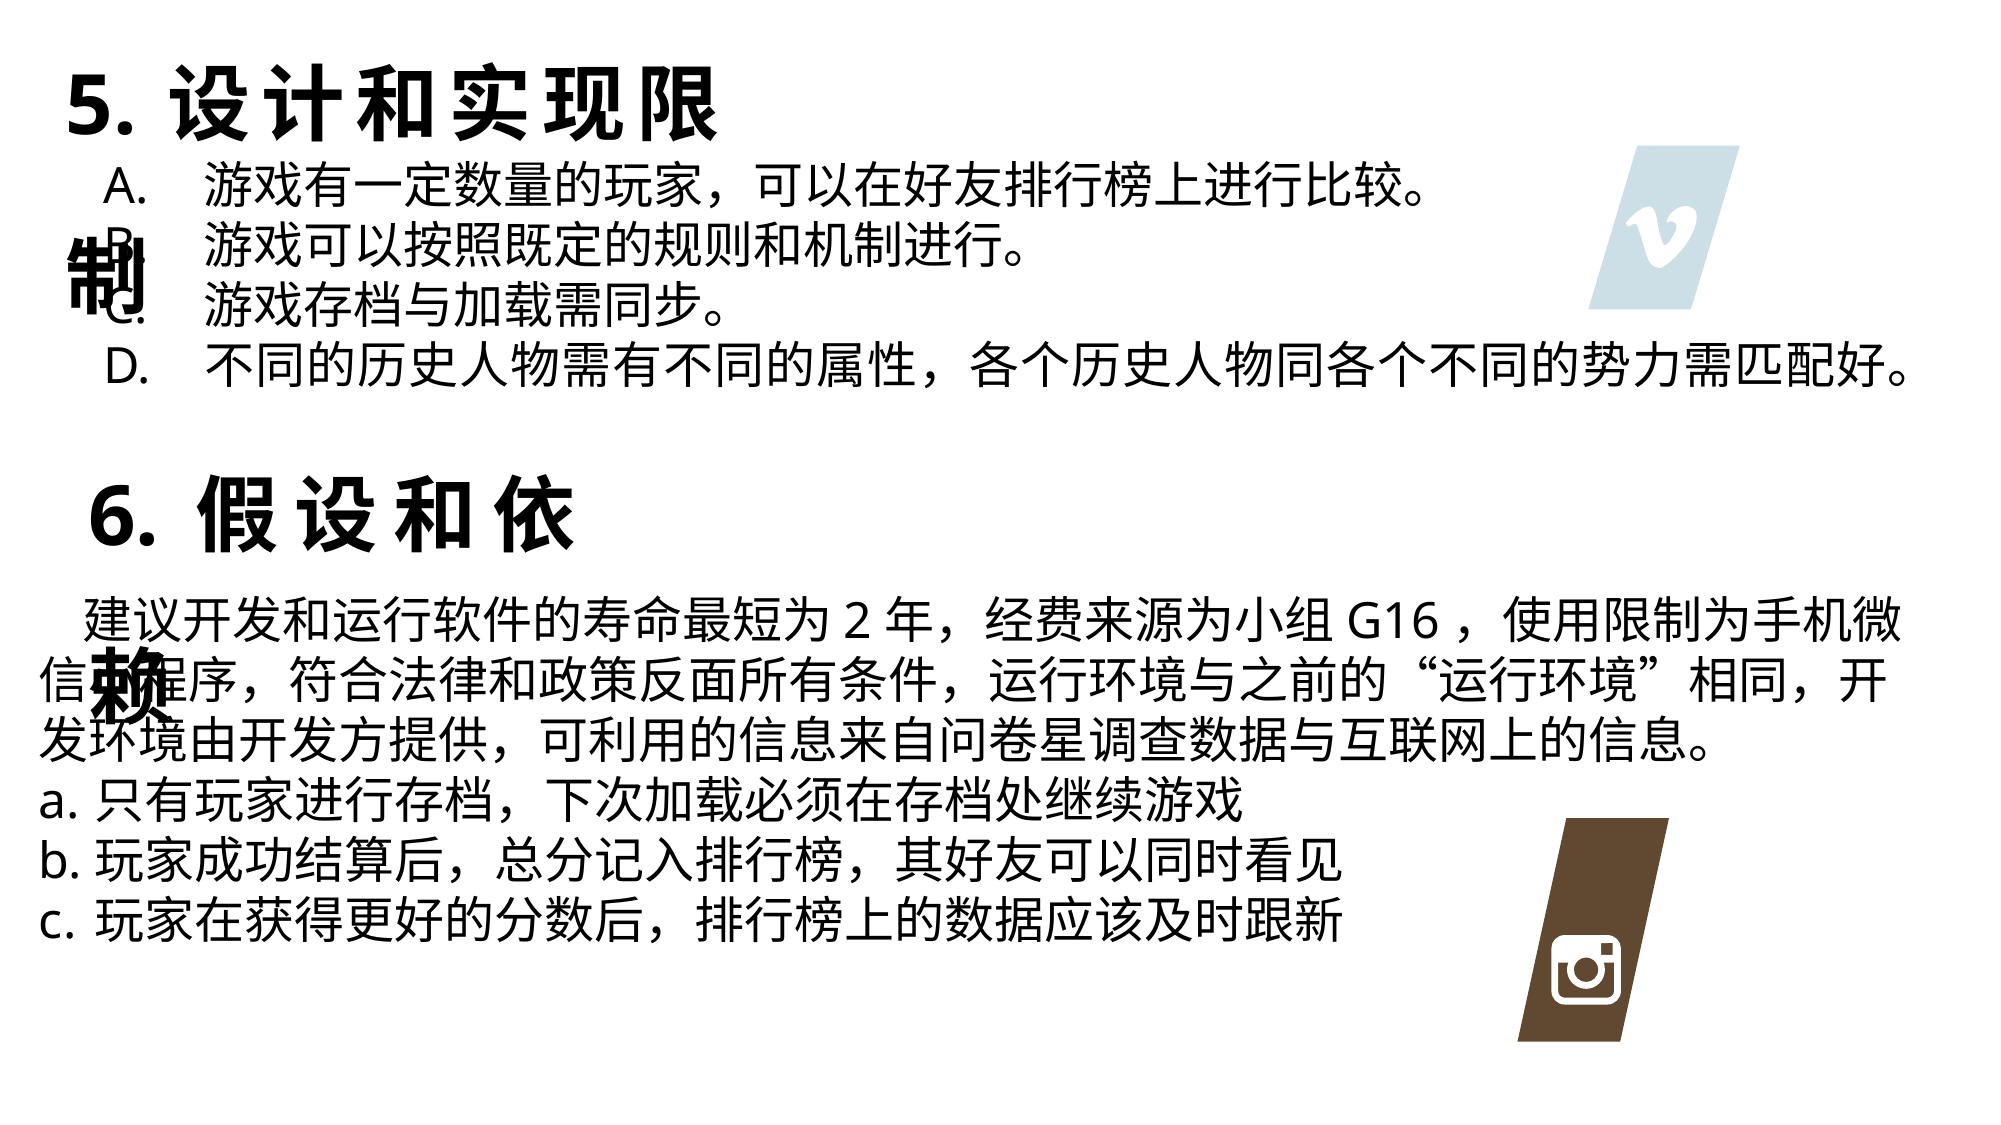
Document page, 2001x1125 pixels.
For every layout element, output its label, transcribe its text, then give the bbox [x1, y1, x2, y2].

text_box A. 游戏有一定数量的玩家，可以在好友排行榜上进行比较。 B. 游戏可以按照既定的规则和机制进行。 C. 游戏存档与加载需同步。 D. 不同的历史人物需有不同的属性，各个历史人物同各个不同的势力需匹配好。 [38, 145, 1903, 401]
text_box 5.设计和实现限制 [0, 0, 735, 159]
text_box 6.假设和依赖 [0, 381, 591, 570]
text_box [1588, 145, 1740, 310]
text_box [1517, 818, 1669, 1042]
text_box 建议开发和运行软件的寿命最短为2年，经费来源为小组G16，使用限制为手机微信小程序，符合法律和政策反面所有条件，运行环境与之前的“运行环境”相同，开发环境由开发方提供，可利用的信息来自问卷星调查数据与互联网上的信息。 只有玩家进行存档，下次加载必须在存档处继续游戏 玩家成功结算后，总分记入排行榜，其好友可以同时看见 玩家在获得更好的分数后，排行榜上的数据应该及时跟新 [23, 581, 1918, 956]
